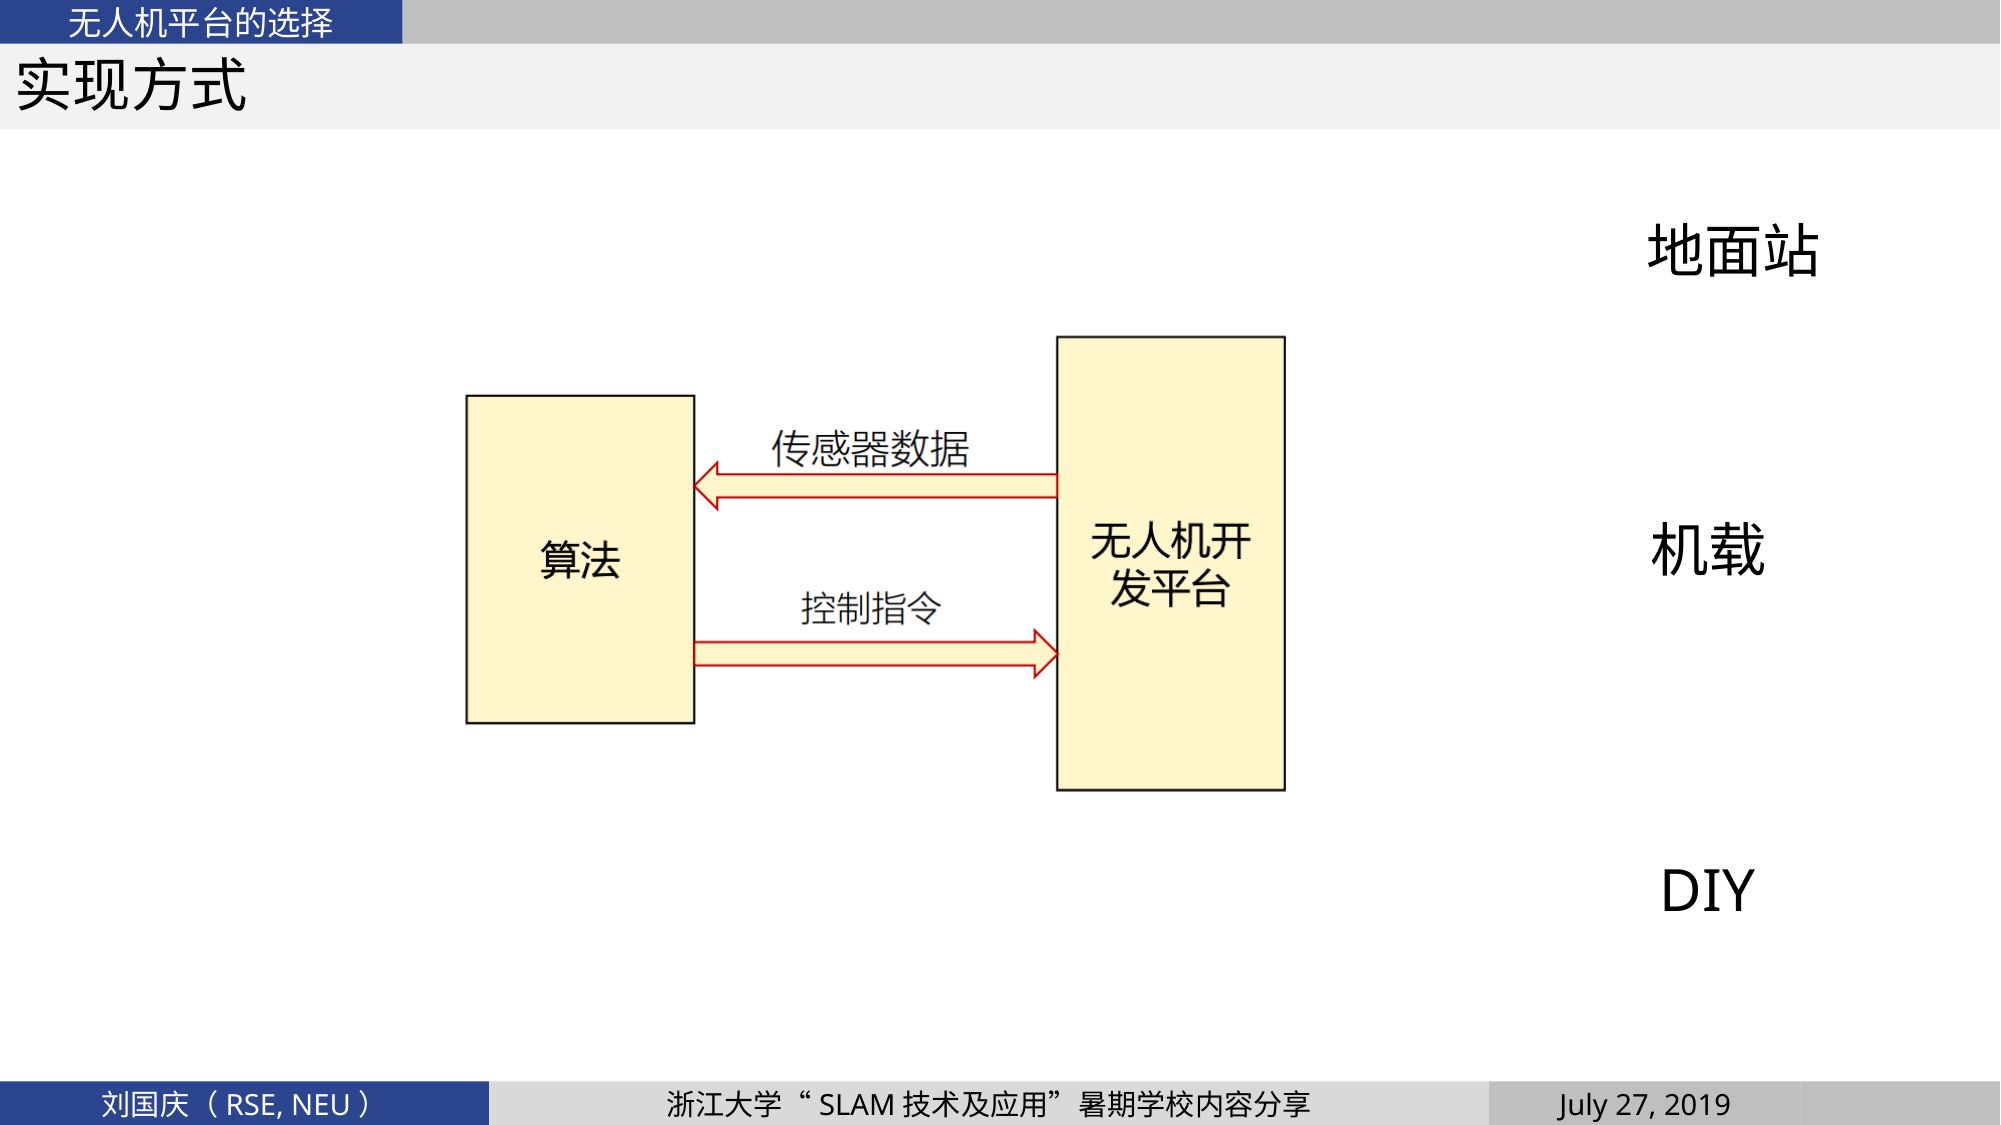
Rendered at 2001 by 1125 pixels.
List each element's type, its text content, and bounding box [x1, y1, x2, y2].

text_box [1800, 1080, 2000, 1125]
text_box 无人机平台的选择 [0, 0, 401, 40]
picture [402, 295, 1309, 829]
text_box July 27, 2019 [1488, 1080, 1800, 1125]
text_box DIY [1645, 845, 1969, 931]
text_box 实现方式 [0, 40, 476, 126]
text_box 刘国庆（RSE, NEU） [0, 1080, 488, 1125]
text_box 机载 [1635, 505, 1959, 591]
text_box 浙江大学“SLAM技术及应用”暑期学校内容分享 [488, 1080, 1488, 1125]
text_box [401, 0, 2000, 45]
text_box [0, 45, 2000, 130]
text_box 地面站 [1631, 206, 1955, 292]
